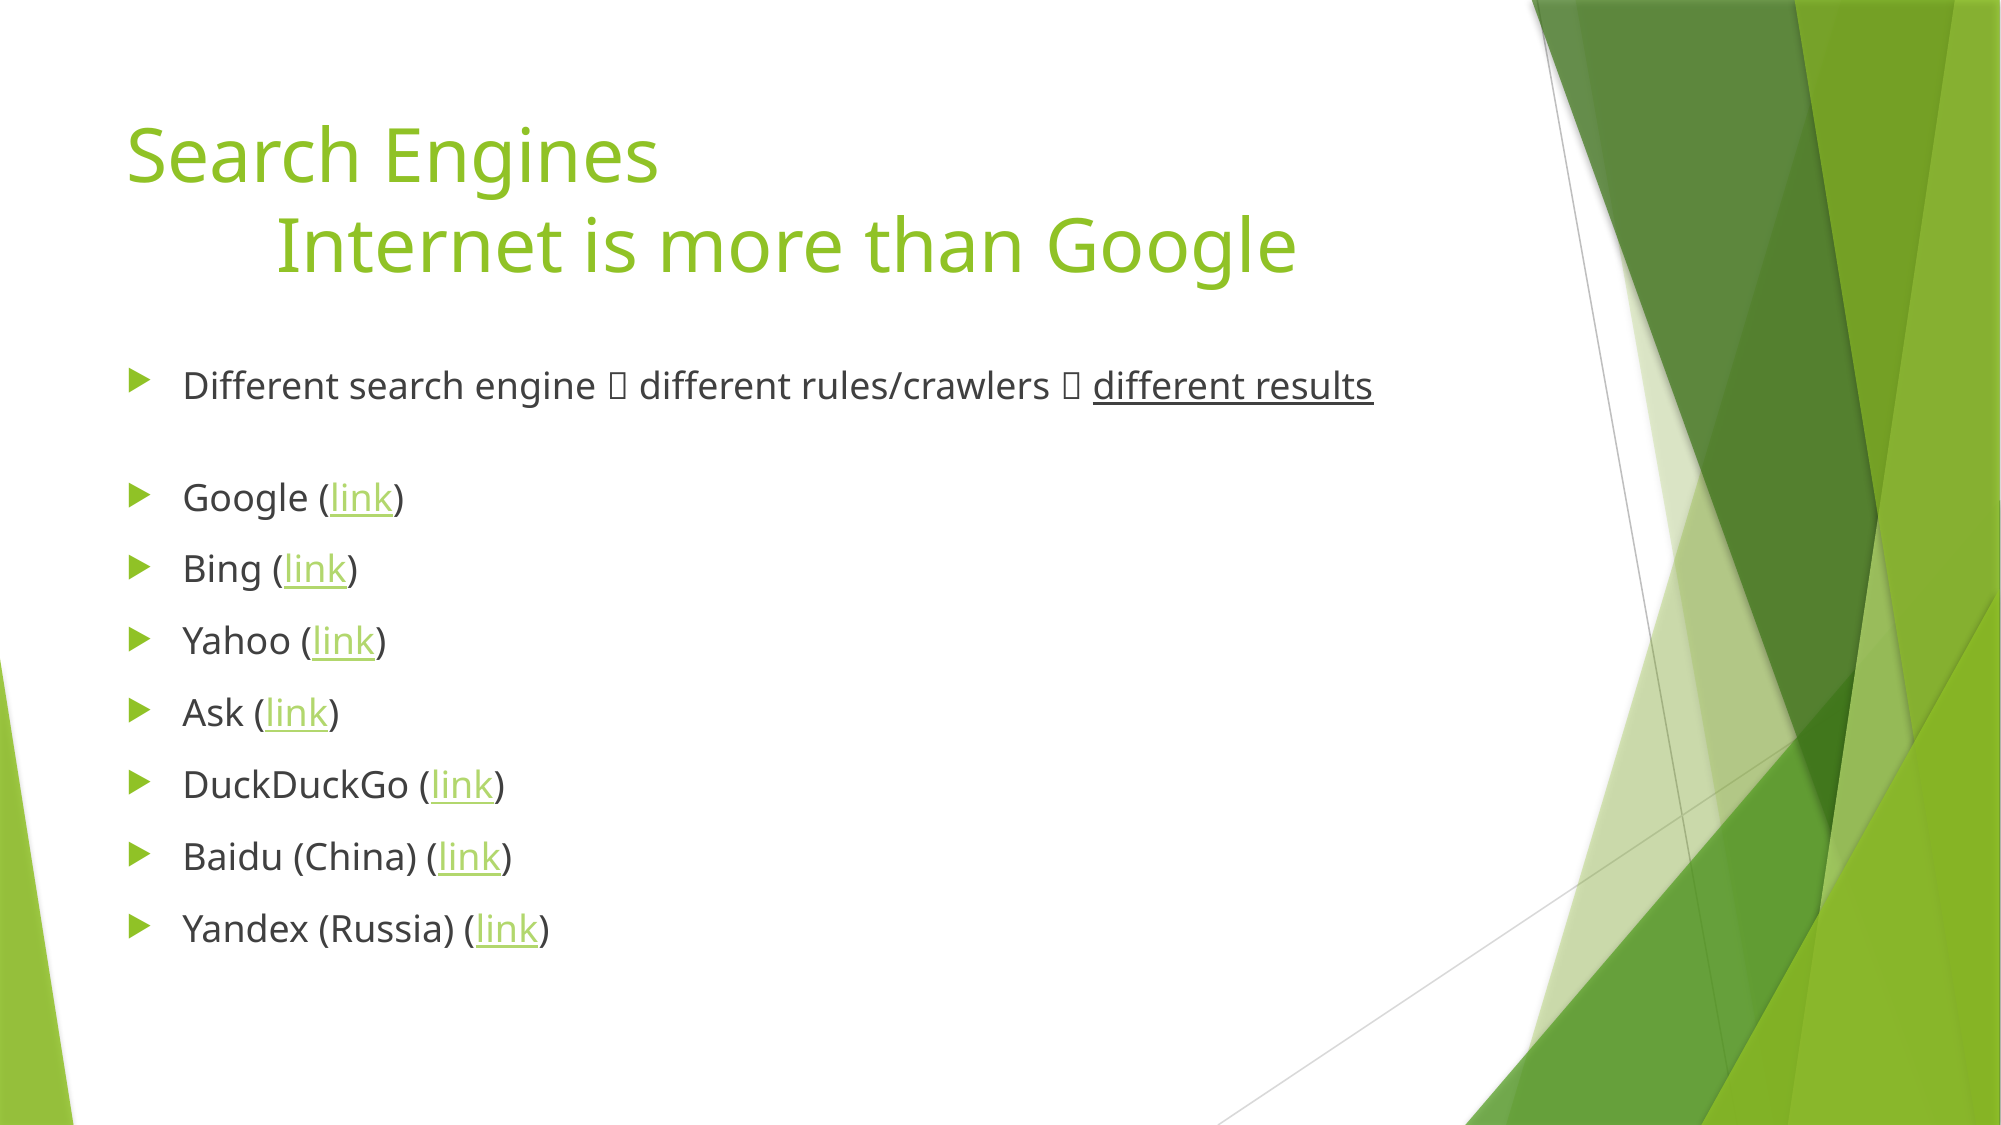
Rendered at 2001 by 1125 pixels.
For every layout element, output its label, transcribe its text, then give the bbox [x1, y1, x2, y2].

list Different search engine  different rules/crawlers  different results Google (link) Bing (link) Yahoo (link) Ask (link) DuckDuckGo (link) Baidu (China) (link) Yandex (Russia) (link) [111, 354, 1522, 992]
title Search Engines Internet is more than Google [111, 99, 1522, 317]
